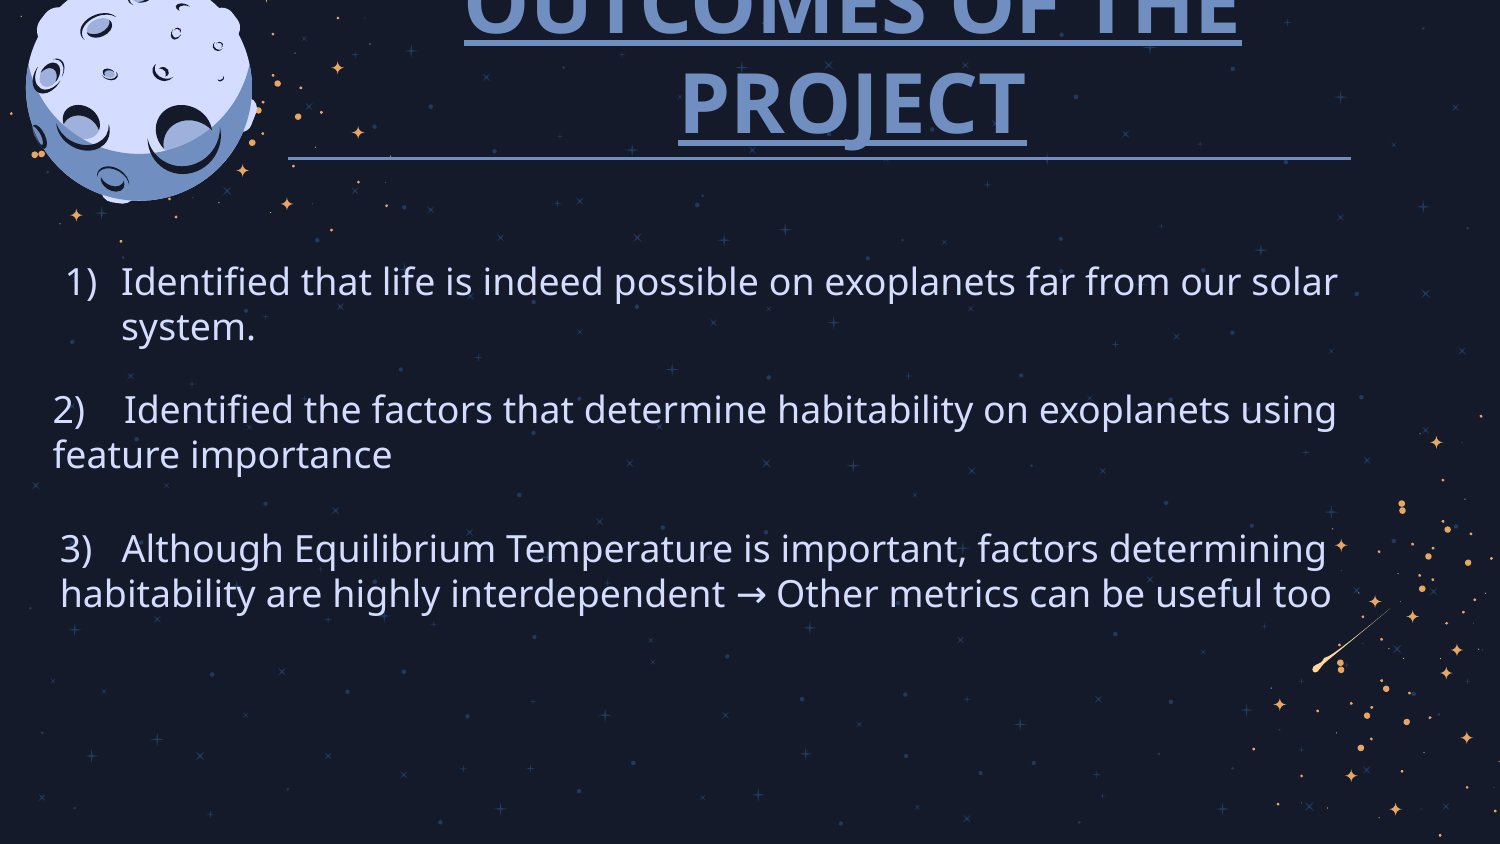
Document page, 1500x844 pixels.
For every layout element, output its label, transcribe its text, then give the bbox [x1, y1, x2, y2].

title OUTCOMES OF THE PROJECT [310, 27, 1395, 166]
text_box 2) Identified the factors that determine habitability on exoplanets using feature importance [37, 370, 1448, 491]
text_box 3) Although Equilibrium Temperature is important, factors determining habitability are highly interdependent → Other metrics can be useful too [44, 509, 1455, 630]
list Identified that life is indeed possible on exoplanets far from our solar system. [30, 243, 1487, 317]
